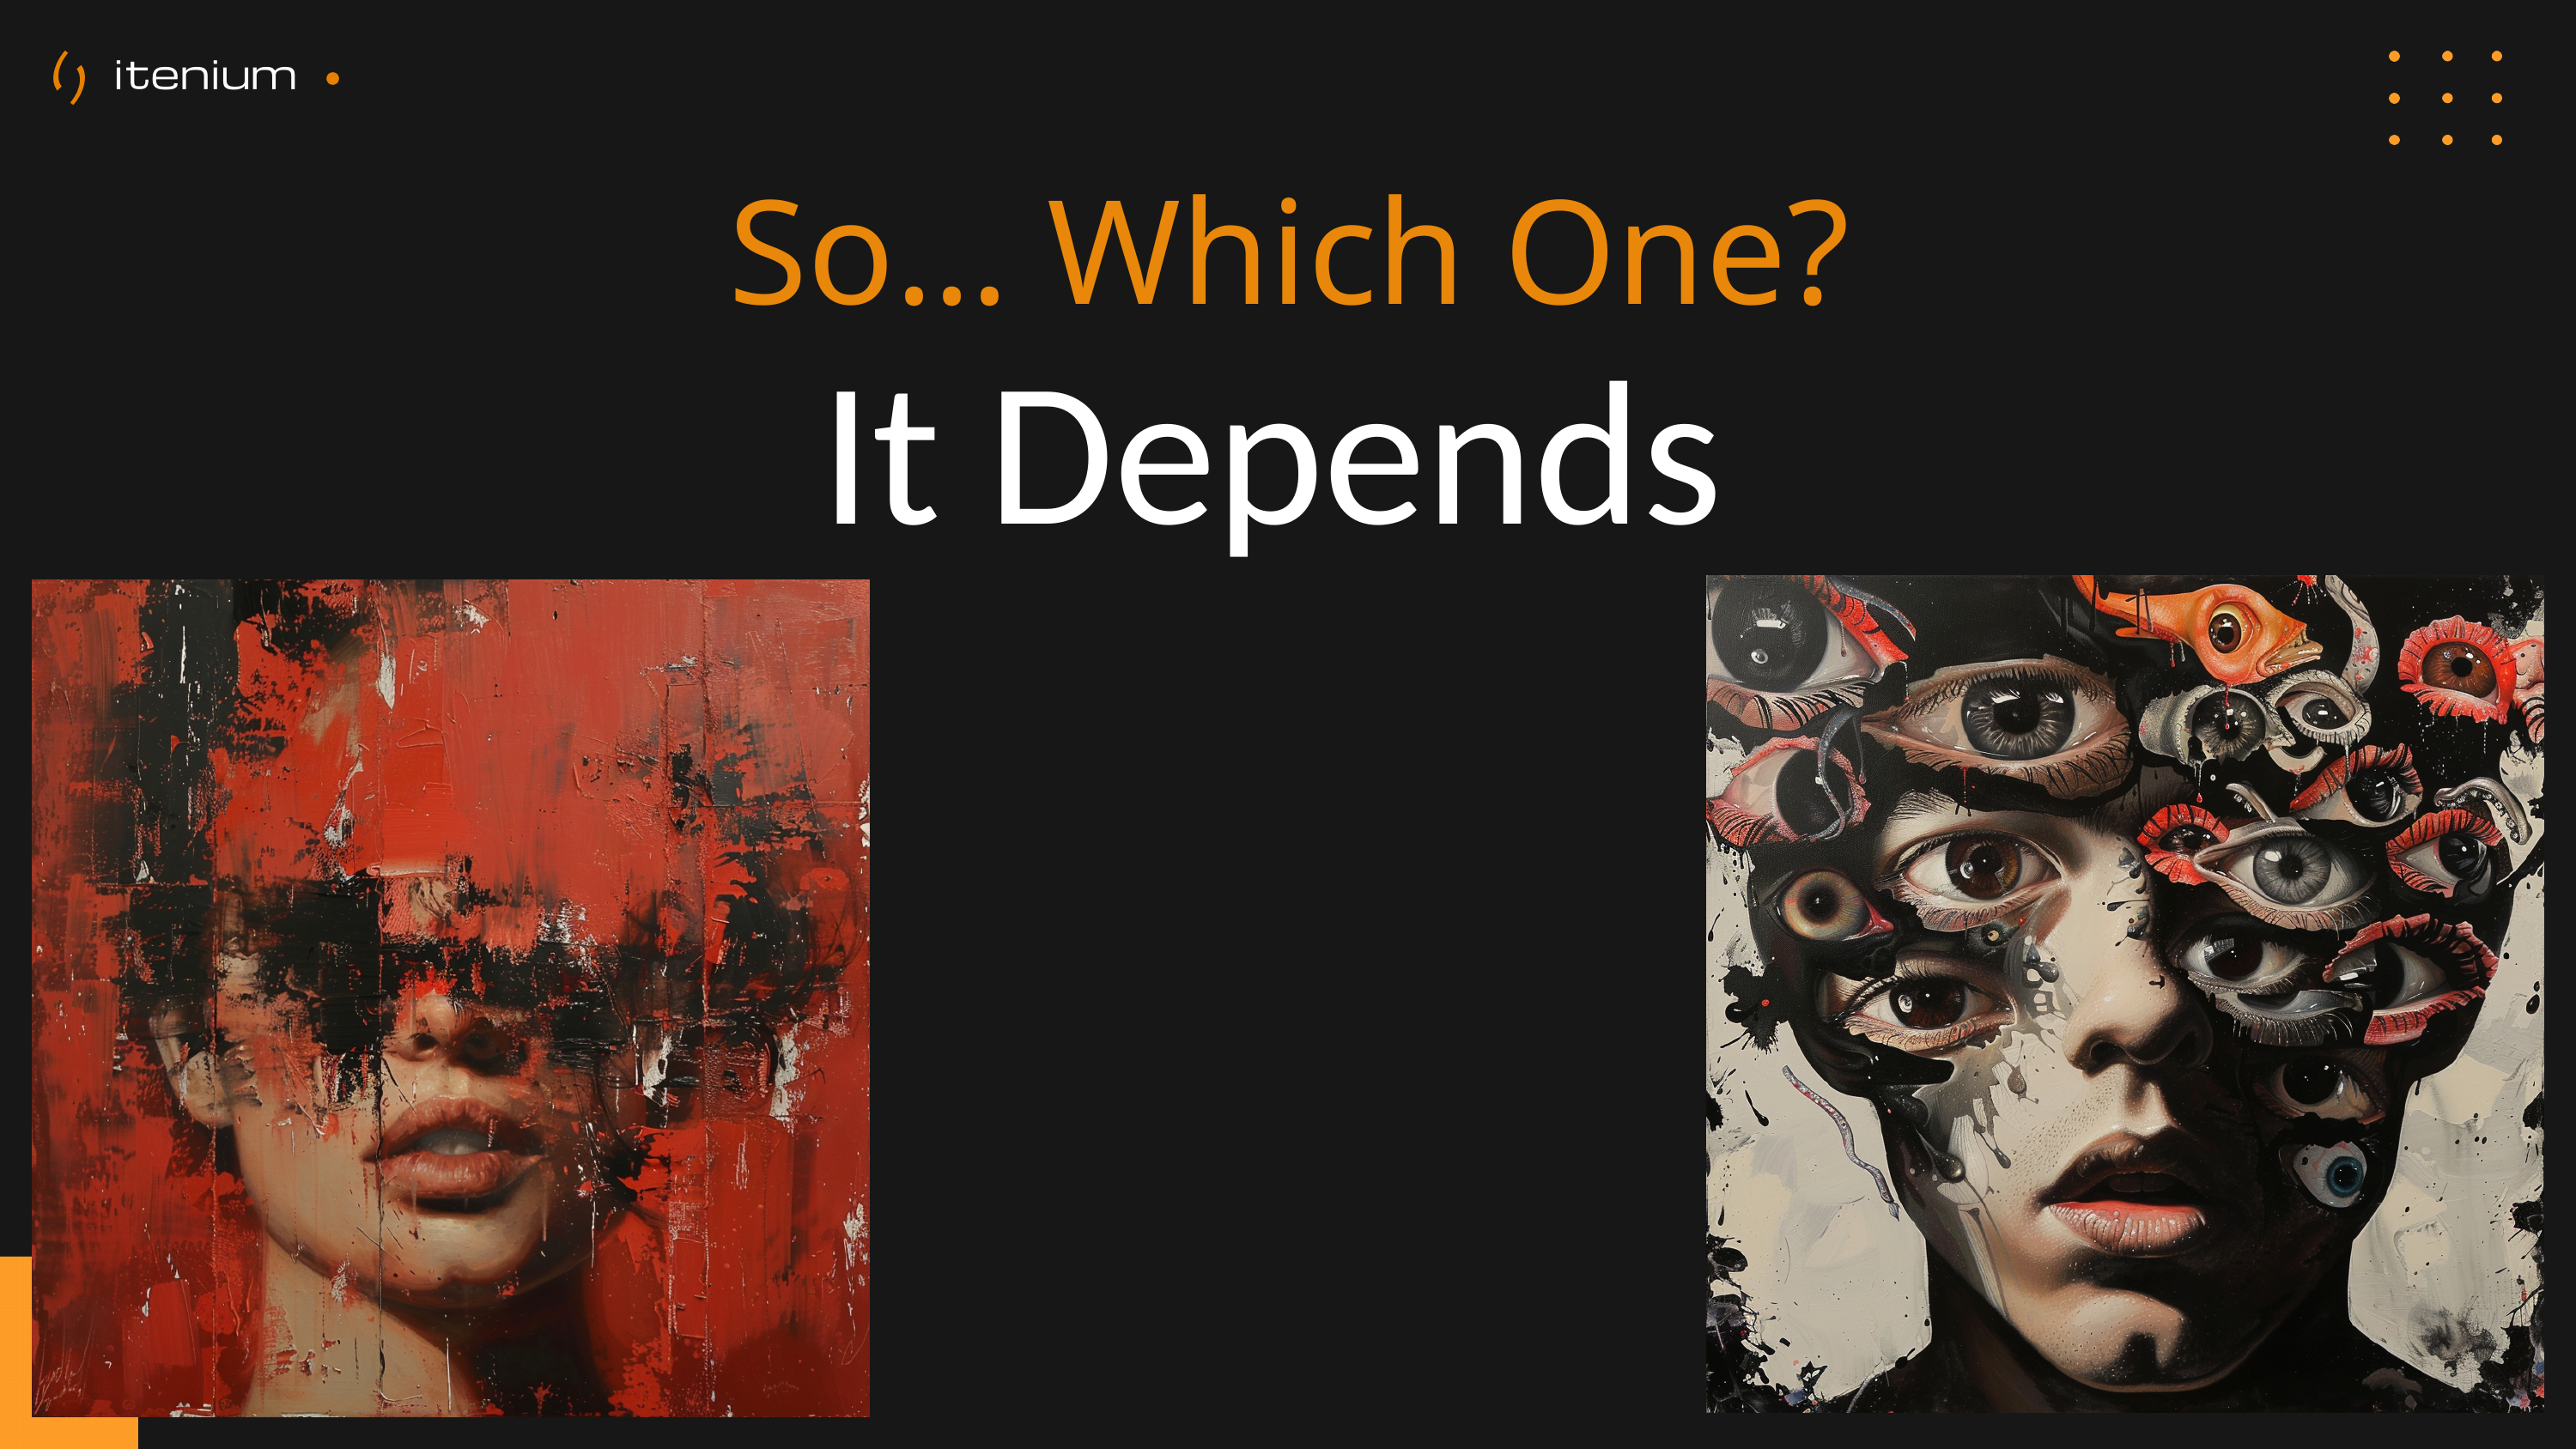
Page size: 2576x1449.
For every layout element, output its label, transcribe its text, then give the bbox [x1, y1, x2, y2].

picture [1706, 575, 2544, 1413]
picture [0, 579, 870, 1449]
picture [34, 33, 360, 121]
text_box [2389, 51, 2502, 145]
text_box So… Which One? [3, 160, 2576, 334]
text_box It Depends [68, 312, 2476, 572]
